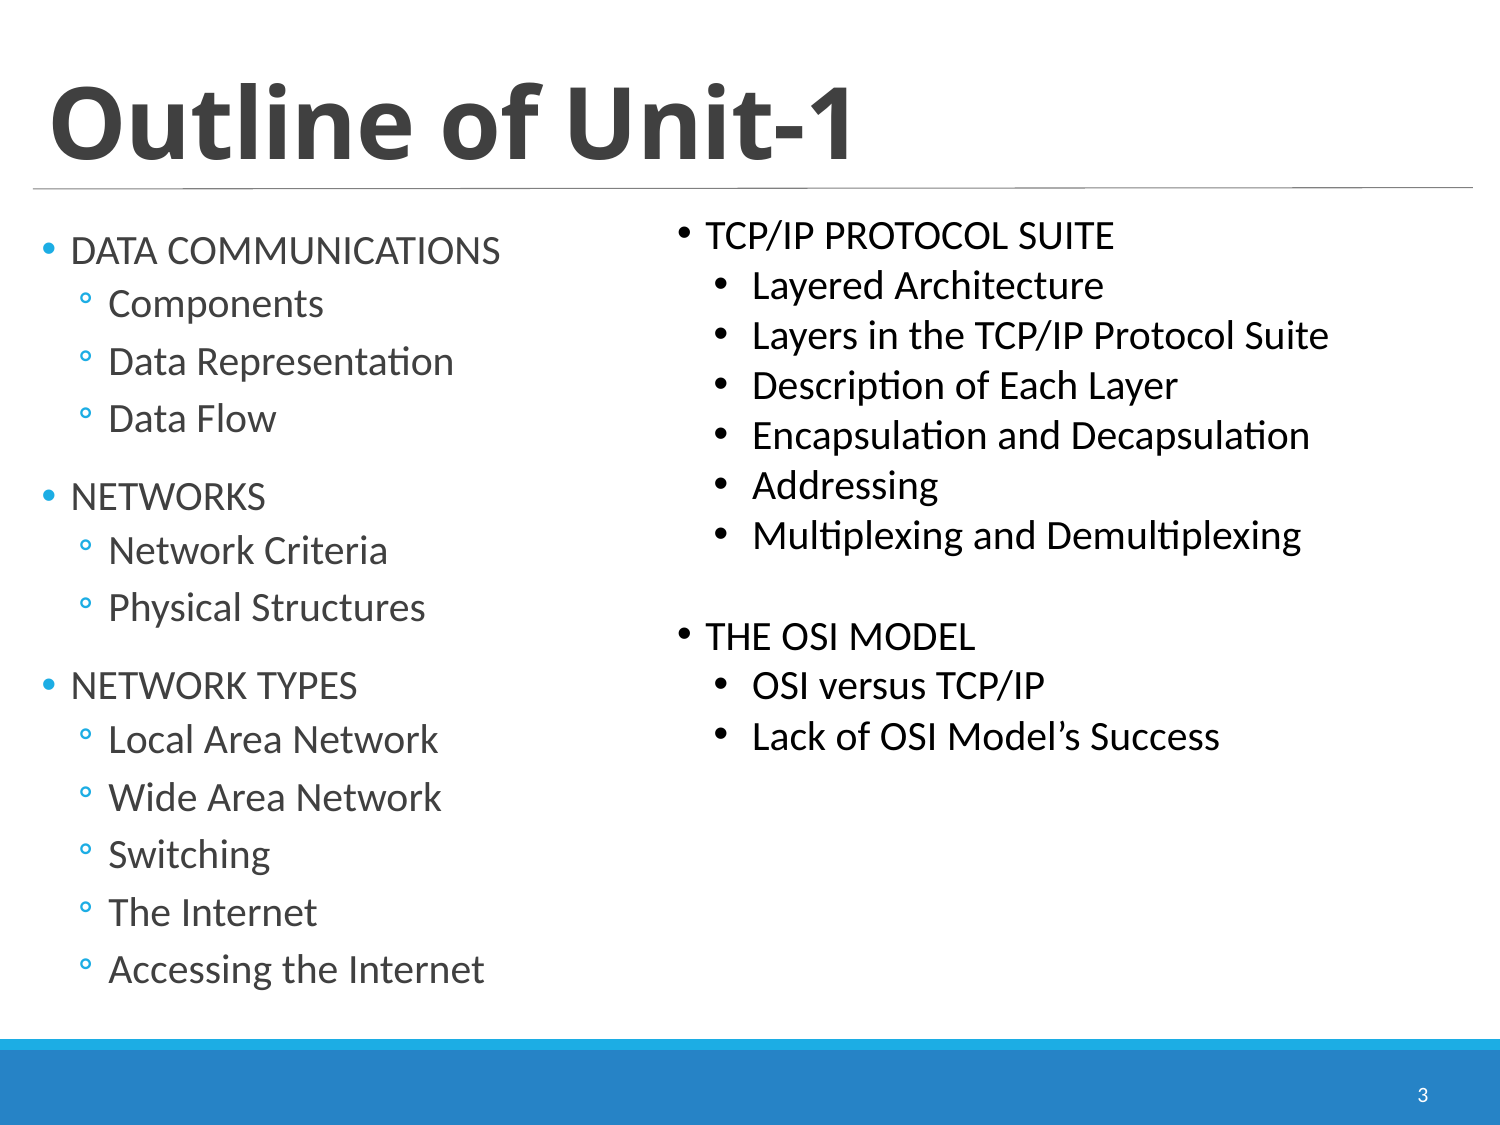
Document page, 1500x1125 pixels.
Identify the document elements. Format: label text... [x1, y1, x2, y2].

title Outline of Unit-1 [32, 37, 1473, 188]
text_box TCP/IP PROTOCOL SUITE Layered Architecture Layers in the TCP/IP Protocol Suite Description of Each Layer Encapsulation and Decapsulation Addressing Multiplexing and Demultiplexing THE OSI MODEL OSI versus TCP/IP Lack of OSI Model’s Success [677, 200, 1500, 943]
list DATA COMMUNICATIONS Components Data Representation Data Flow NETWORKS Network Criteria Physical Structures NETWORK TYPES Local Area Network Wide Area Network Switching The Internet Accessing the Internet [32, 220, 1473, 963]
